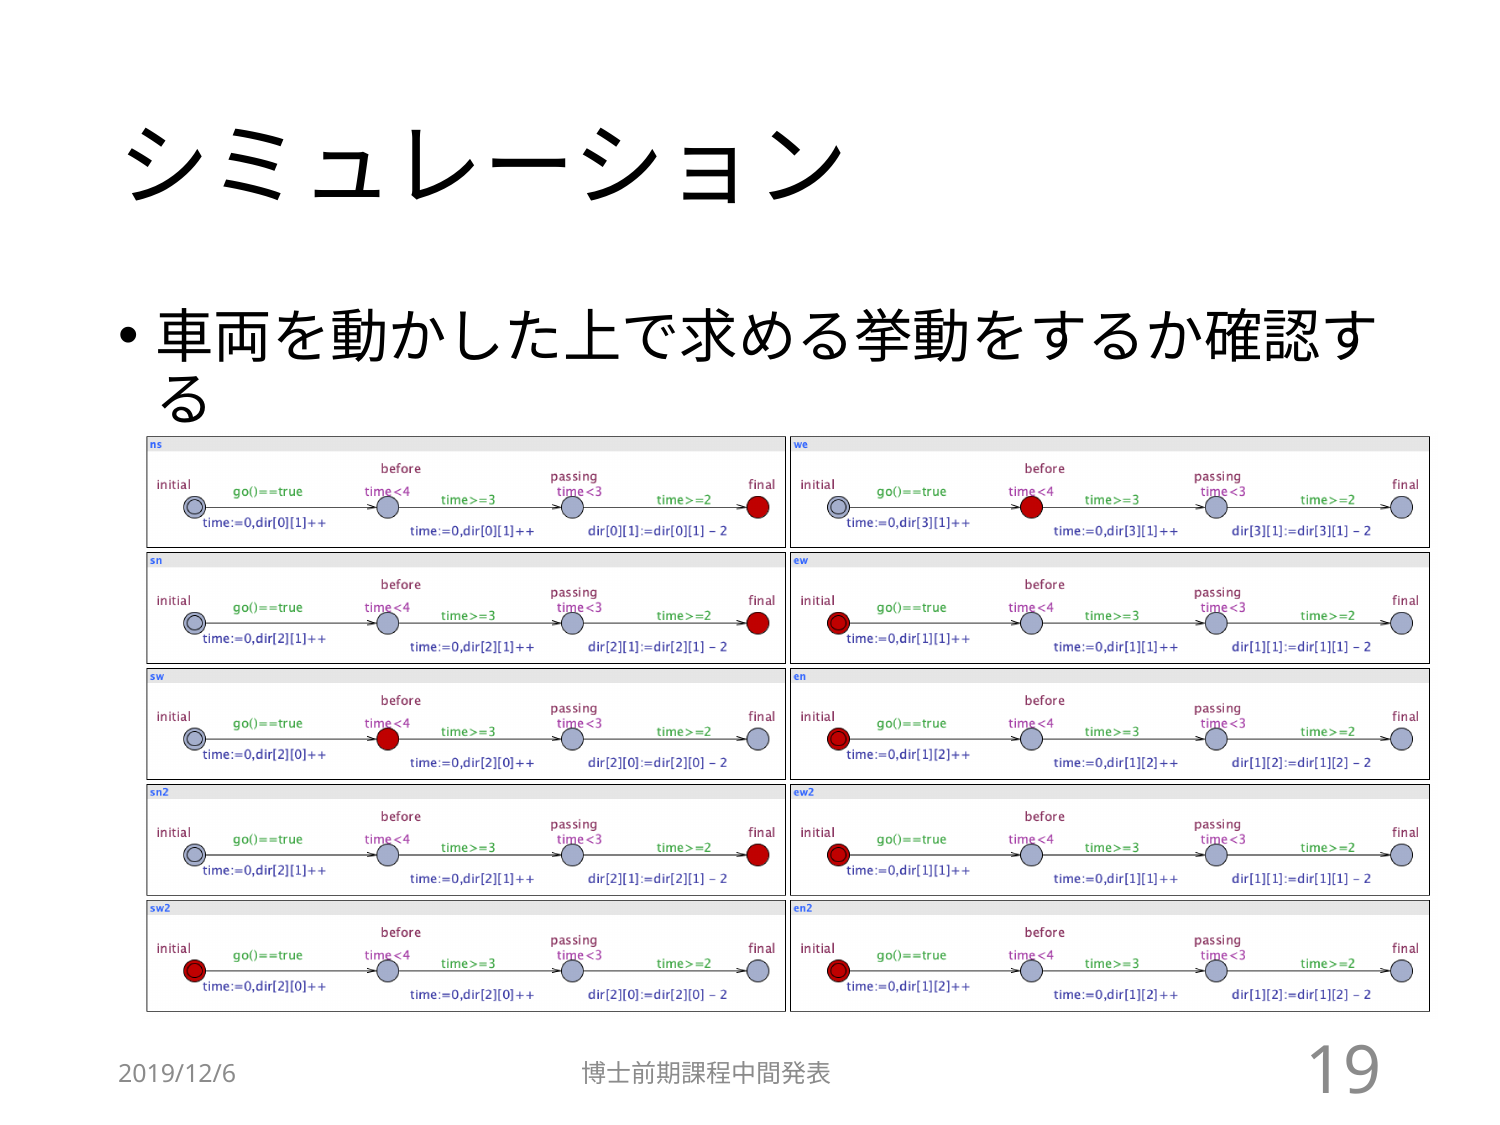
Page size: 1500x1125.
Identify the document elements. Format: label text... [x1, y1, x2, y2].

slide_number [103, 1042, 257, 1103]
footer 博士前期課程中間発表 [275, 1042, 1137, 1103]
slide_number 19 [1137, 1042, 1397, 1103]
list 車両を動かした上で求める挙動をするか確認する [103, 299, 1397, 460]
title シミュレーション [103, 59, 1397, 278]
picture [142, 431, 1438, 1019]
